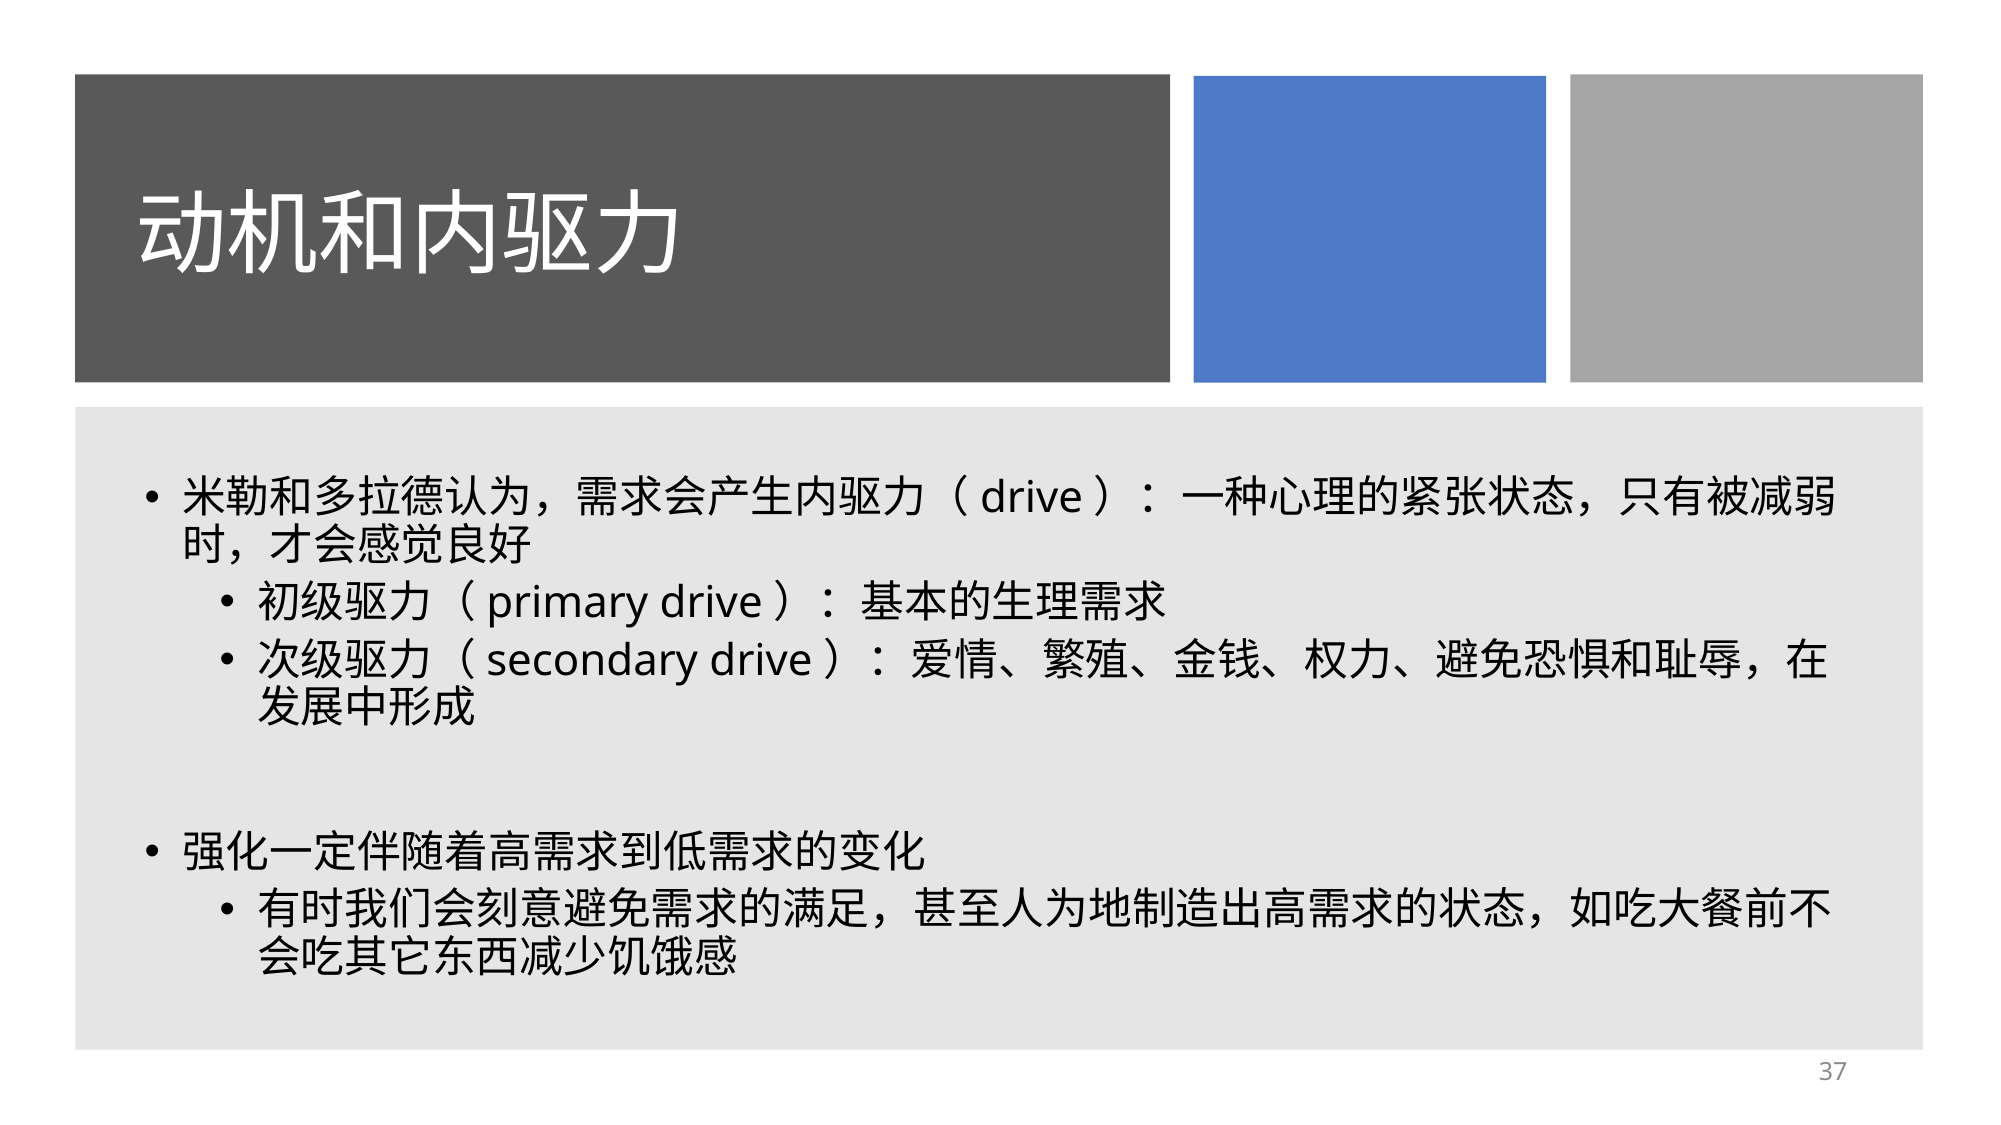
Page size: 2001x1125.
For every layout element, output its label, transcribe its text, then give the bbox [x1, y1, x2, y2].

text_box [74, 73, 1171, 383]
title 动机和内驱力 [120, 120, 1119, 354]
text_box [1193, 75, 1547, 384]
text_box [74, 406, 1924, 1051]
list 米勒和多拉德认为，需求会产生内驱力（drive）：一种心理的紧张状态，只有被减弱时，才会感觉良好 初级驱力（primary drive）：基本的生理需求 次级驱力（secondary drive）：爱情、繁殖、金钱、权力、避免恐惧和耻辱，在发展中形成 强化一定伴随着高需求到低需求的变化 有时我们会刻意避免需求的满足，甚至人为地制造出高需求的状态，如吃大餐前不会吃其它东西减少饥饿感 [129, 459, 1868, 998]
slide_number 37 [1412, 1042, 1863, 1103]
text_box [1569, 73, 1924, 383]
